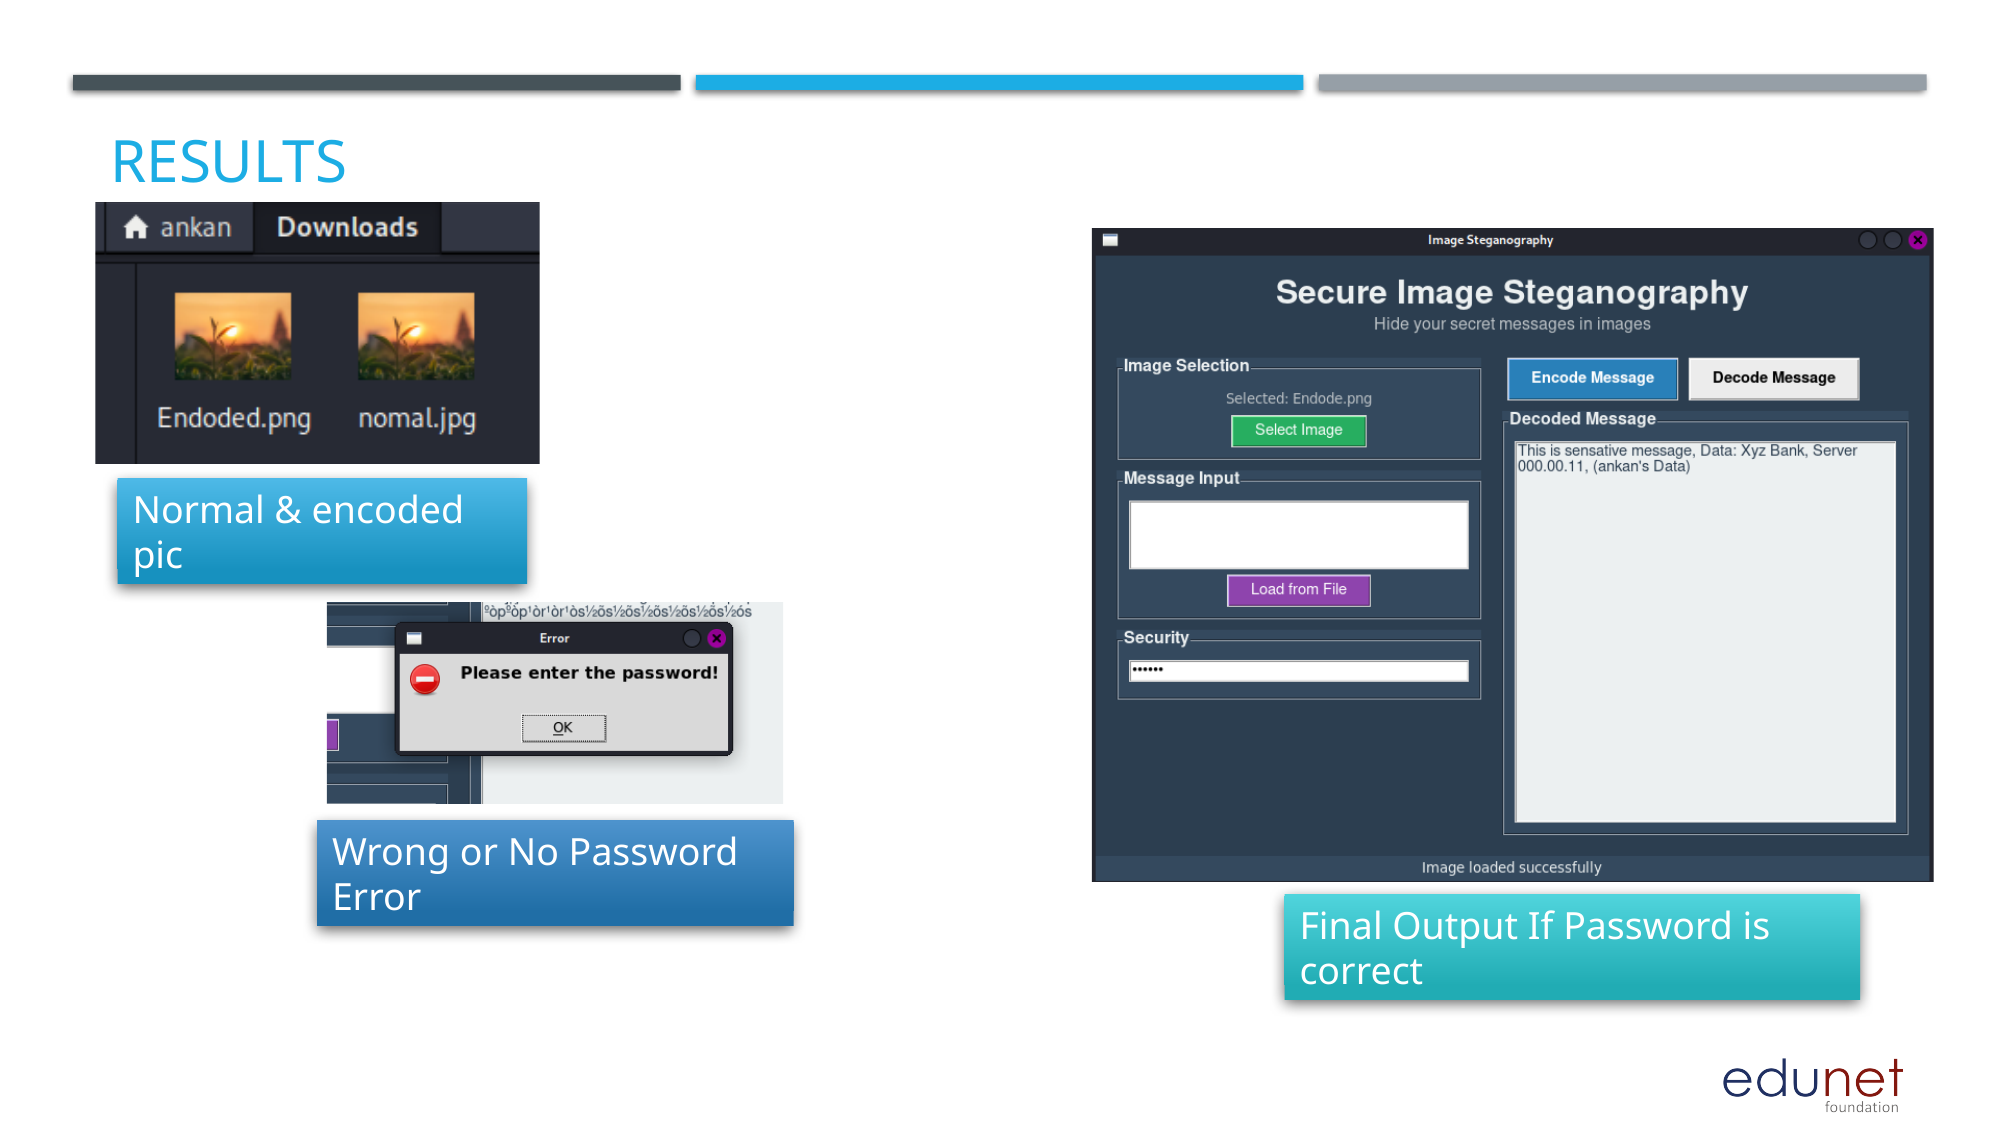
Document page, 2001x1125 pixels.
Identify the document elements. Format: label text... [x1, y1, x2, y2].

picture [1091, 228, 1935, 883]
picture [326, 601, 784, 805]
title Results [95, 115, 1905, 203]
picture [1719, 1056, 1905, 1116]
text_box Final Output If Password is correct [1284, 894, 1861, 1000]
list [94, 201, 541, 464]
text_box Normal & encoded pic [117, 478, 528, 584]
text_box Wrong or No Password Error [317, 820, 794, 926]
